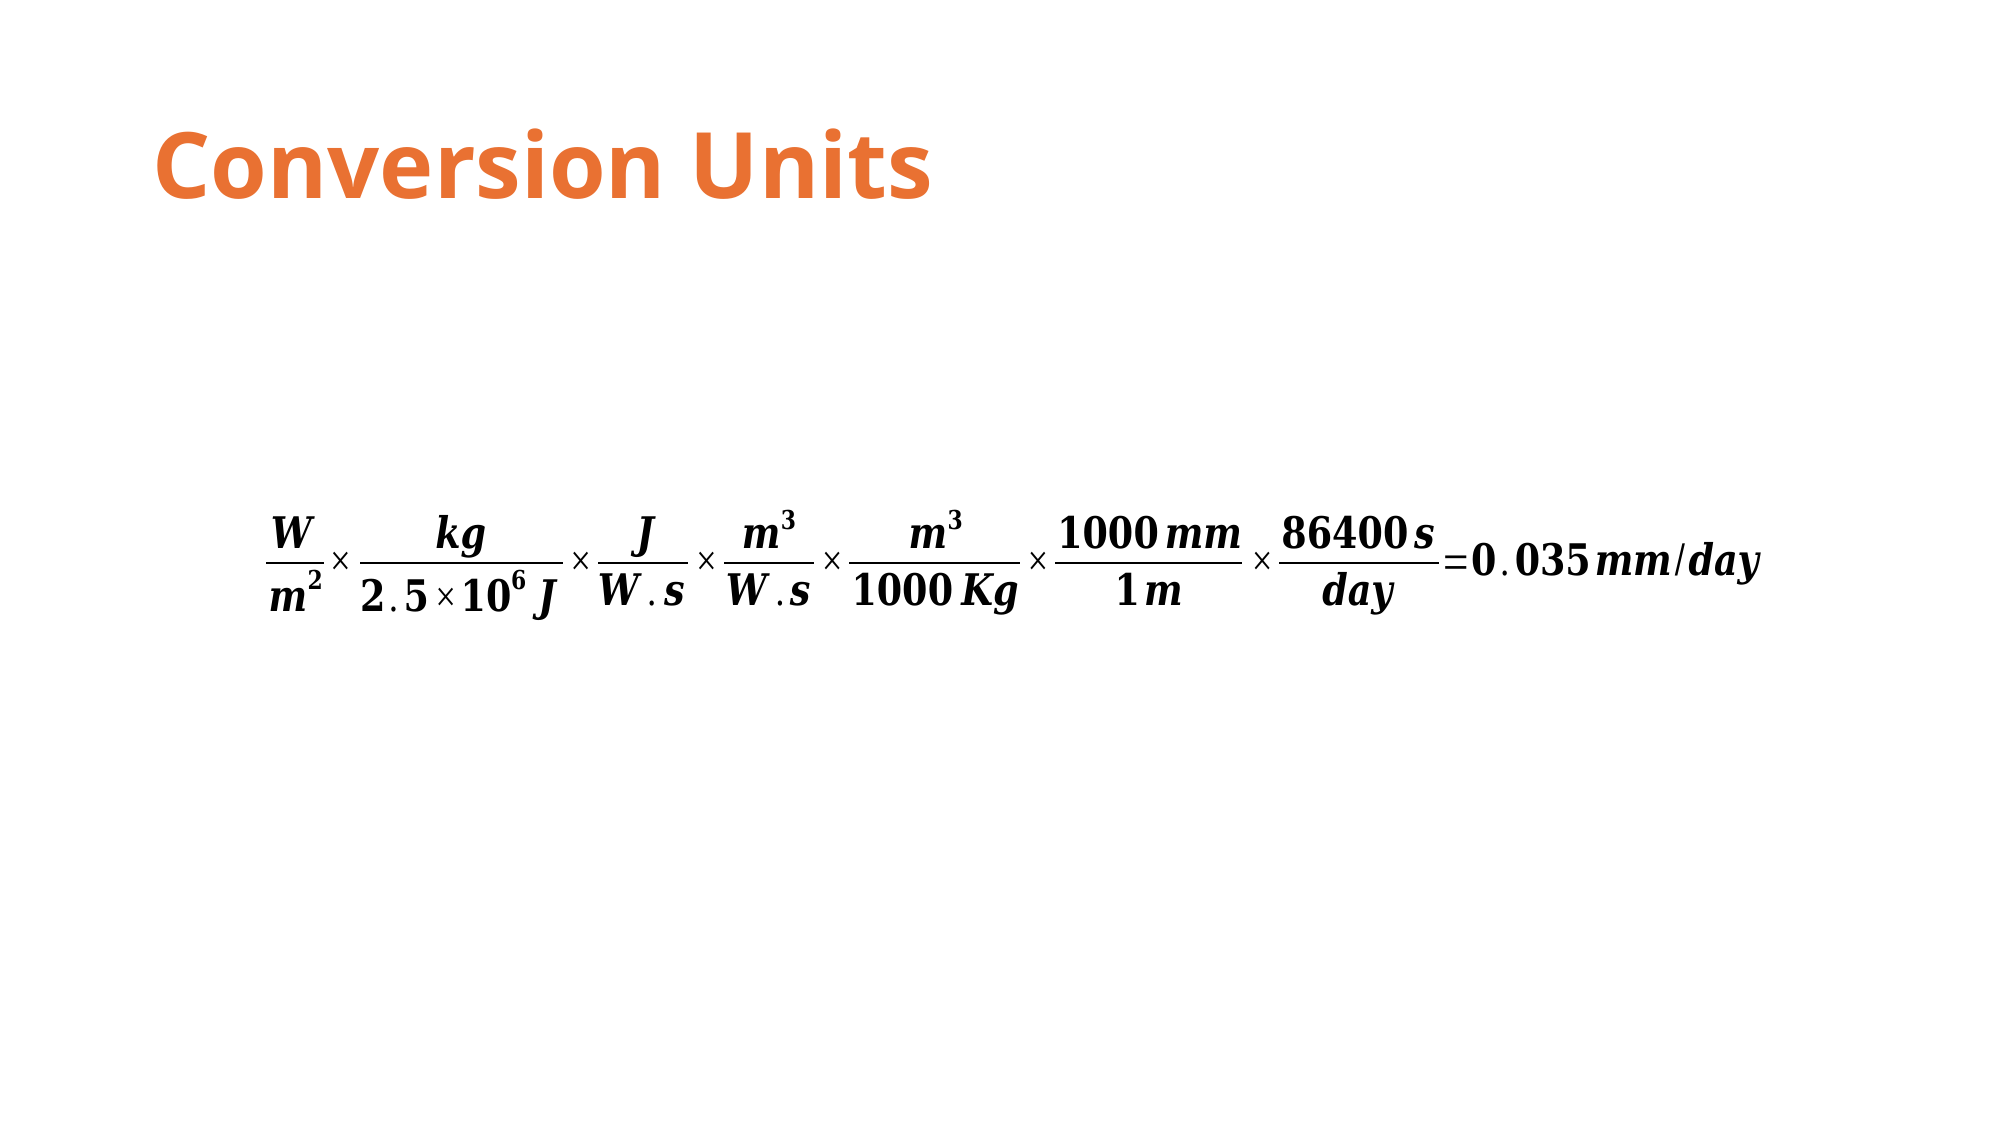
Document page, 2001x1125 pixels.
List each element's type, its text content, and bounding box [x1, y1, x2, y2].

title Conversion Units [137, 59, 1863, 278]
